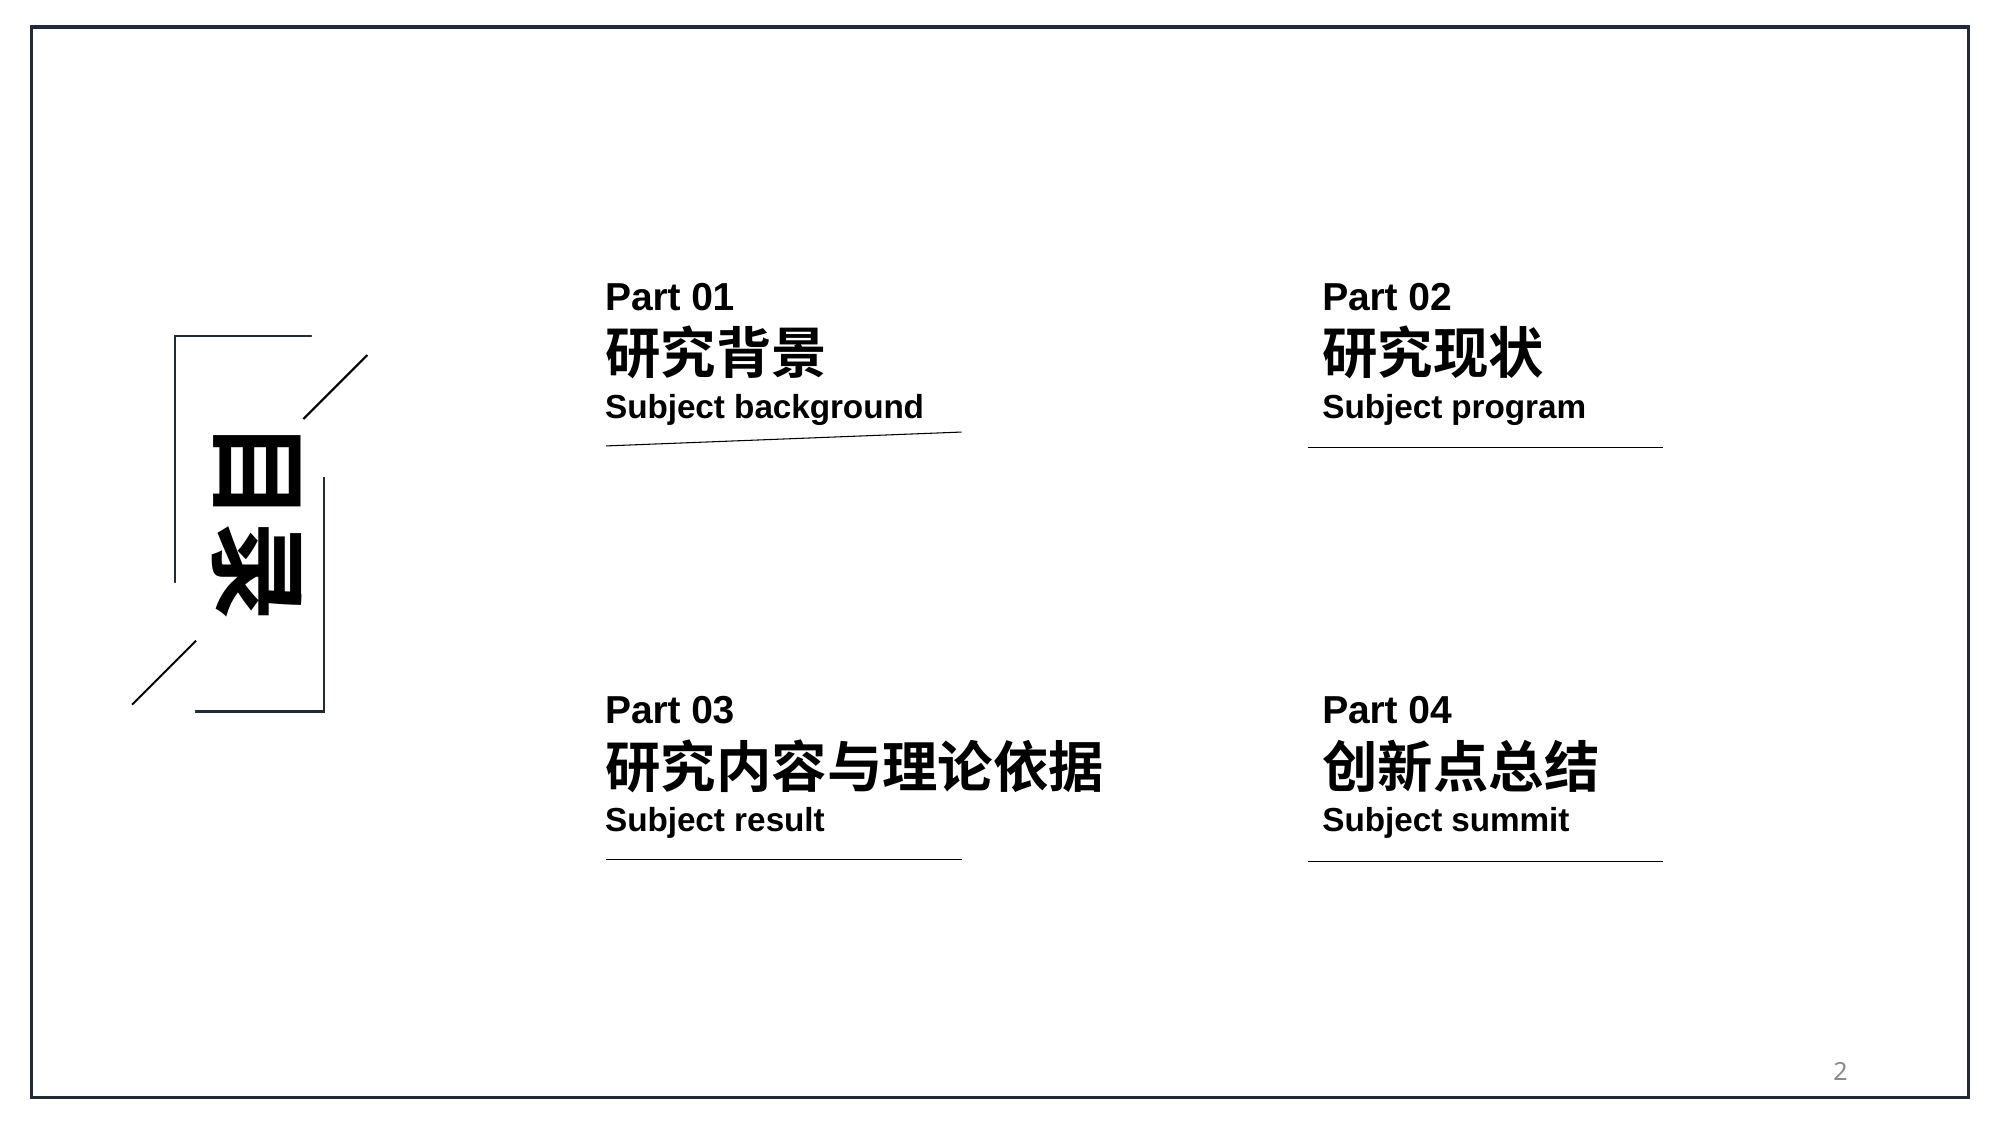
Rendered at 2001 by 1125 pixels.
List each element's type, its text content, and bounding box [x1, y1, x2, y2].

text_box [132, 294, 368, 765]
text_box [1307, 677, 1709, 862]
slide_number 1 [1412, 1042, 1863, 1103]
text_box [590, 677, 1307, 860]
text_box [590, 264, 1307, 446]
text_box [1307, 264, 1709, 448]
text_box [30, 26, 1970, 1099]
